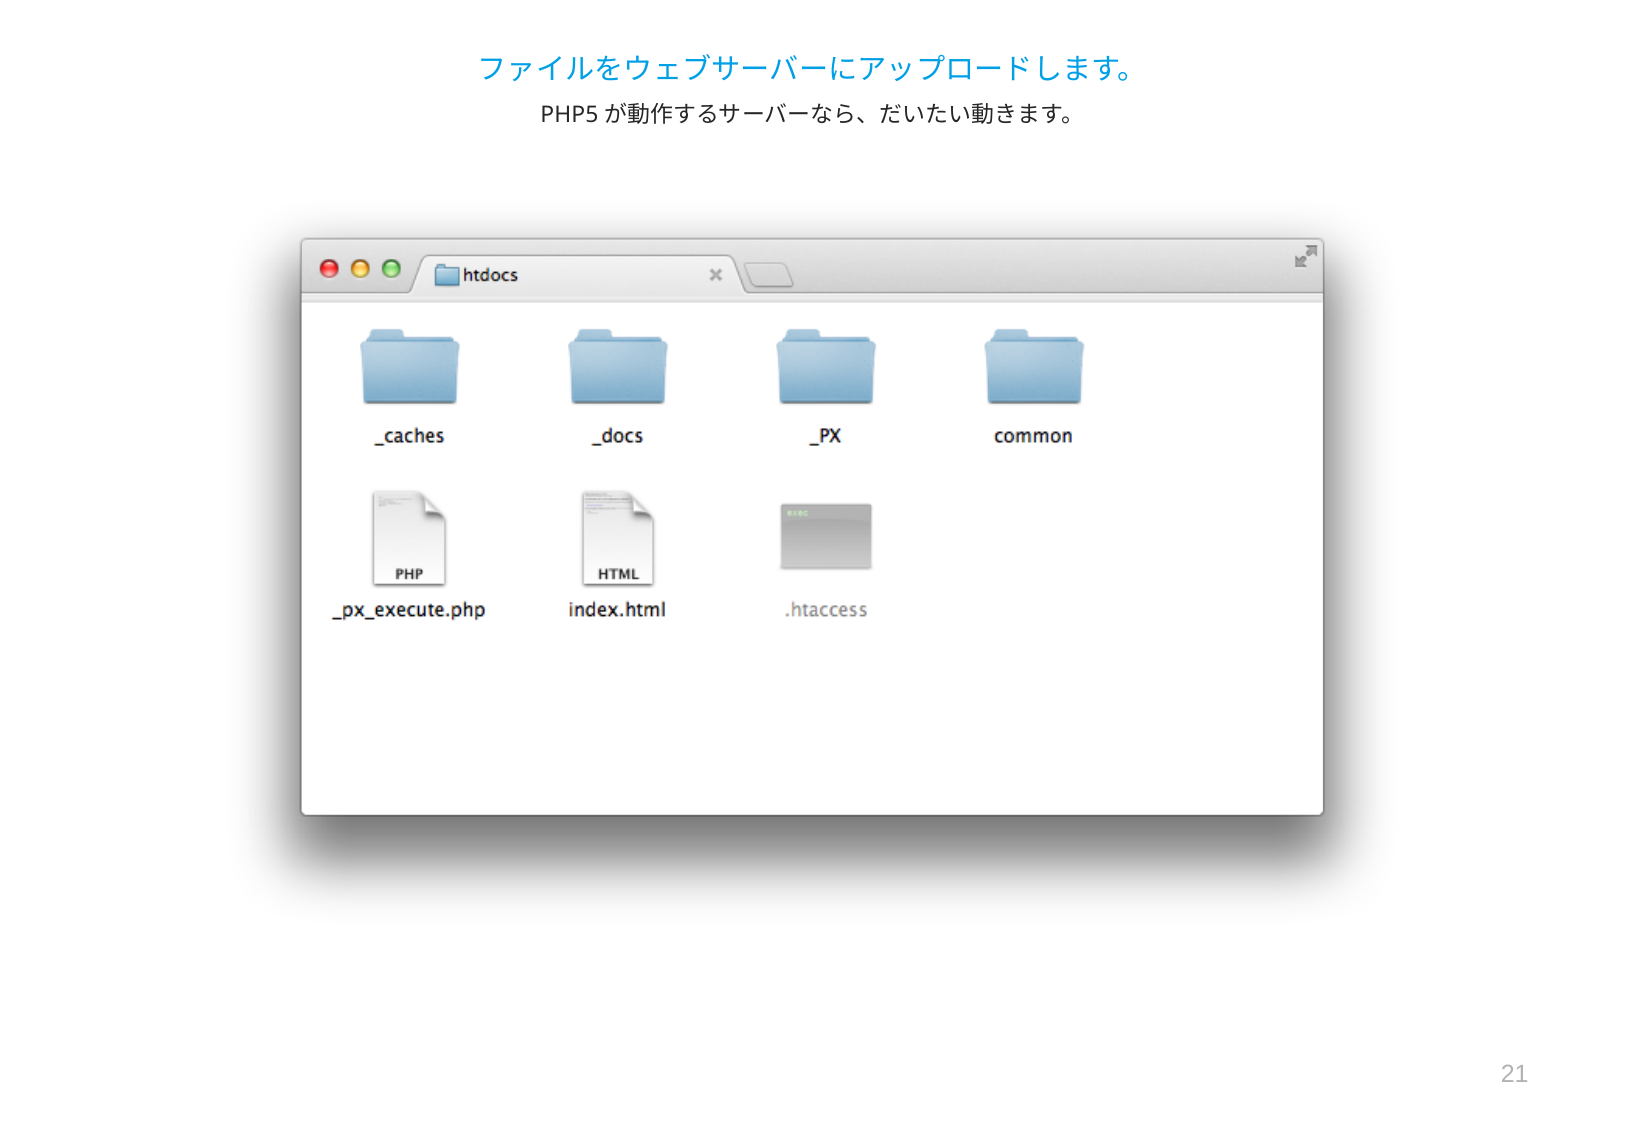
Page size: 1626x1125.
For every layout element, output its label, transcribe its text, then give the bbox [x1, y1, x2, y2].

picture [213, 185, 1412, 938]
title ファイルをウェブサーバーにアップロードします。 [19, 38, 1606, 98]
slide_number 20 [1164, 1042, 1544, 1103]
text_box PHP5が動作するサーバーなら、だいたい動きます。 [525, 92, 1100, 135]
